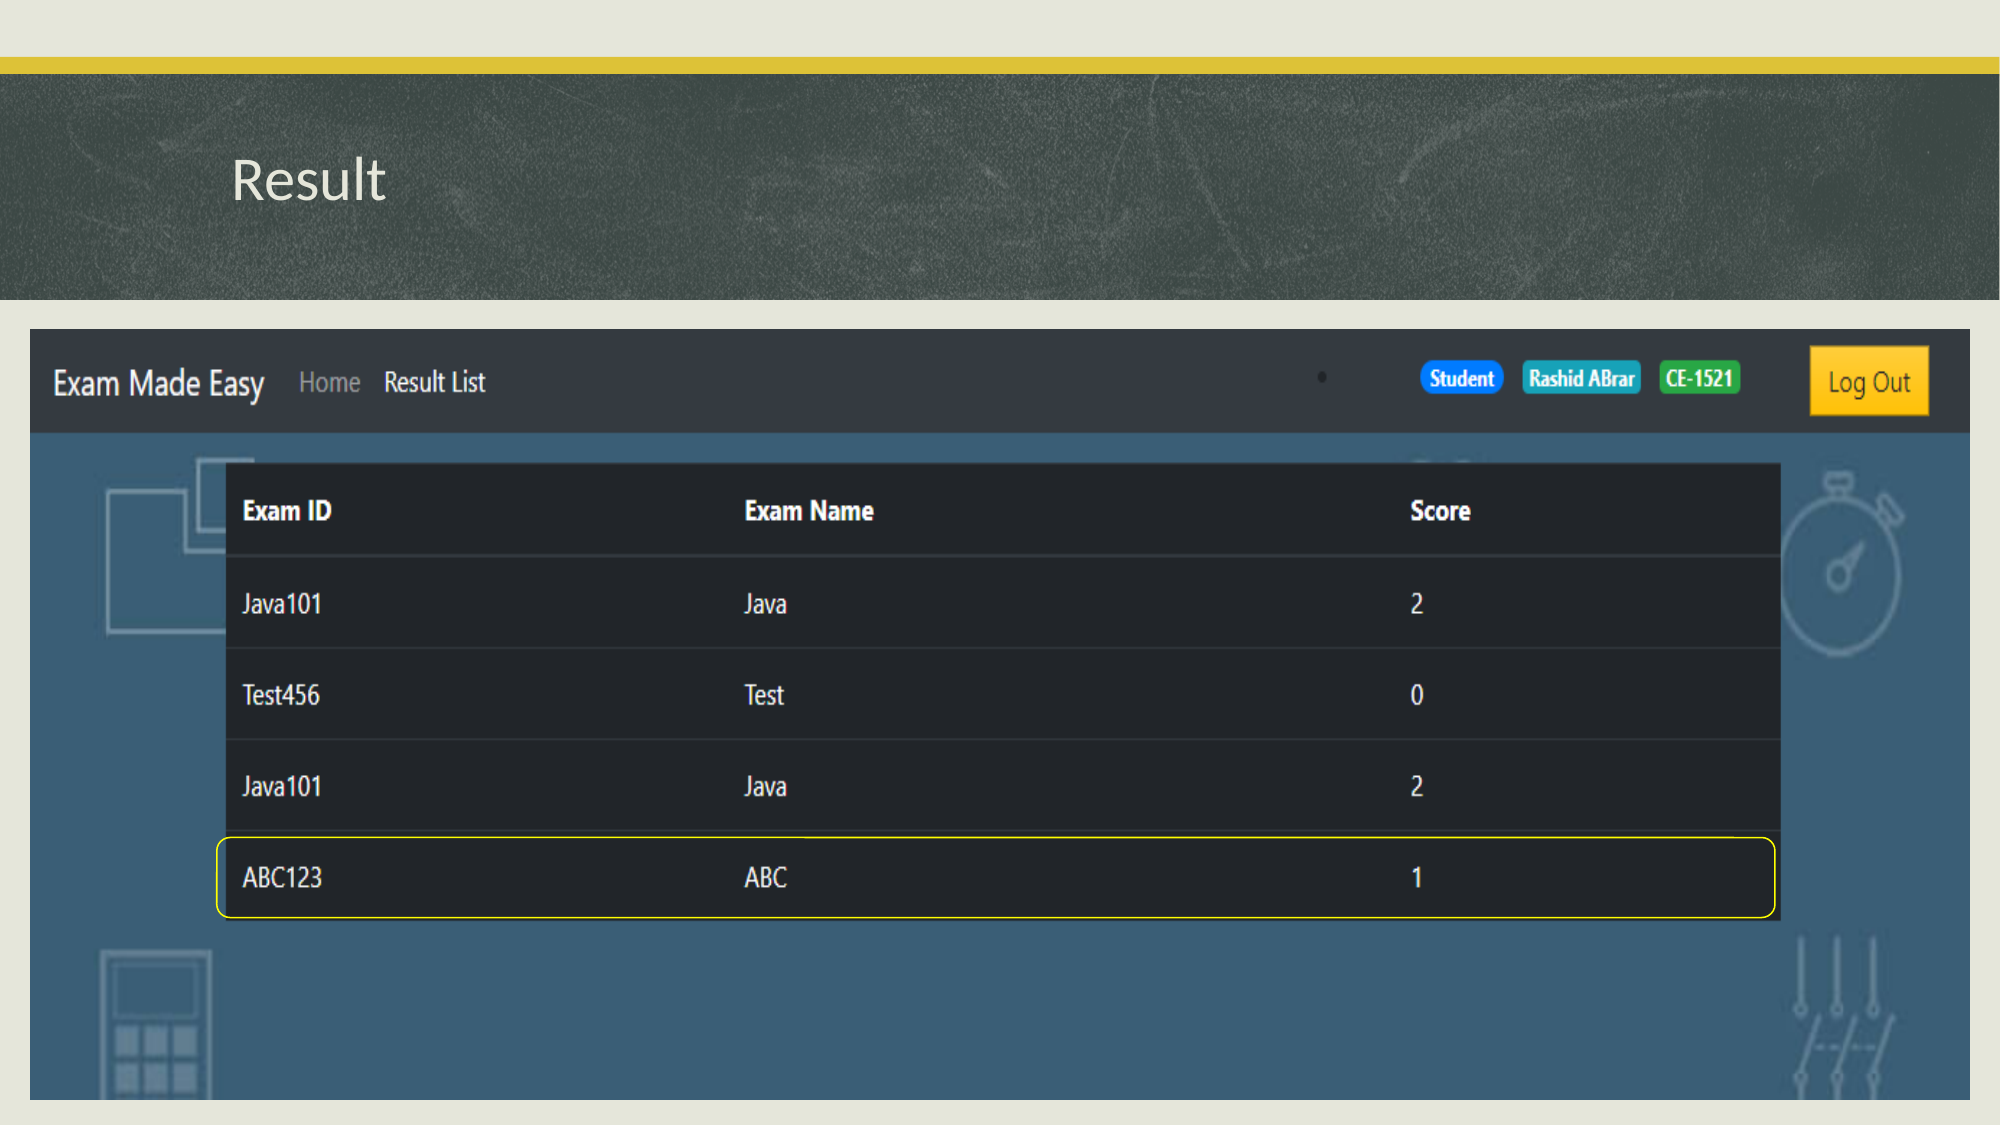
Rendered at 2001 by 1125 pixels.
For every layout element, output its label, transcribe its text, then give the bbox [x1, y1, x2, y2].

title Result [216, 67, 1797, 291]
picture [0, 74, 2000, 300]
picture [29, 329, 1970, 1100]
